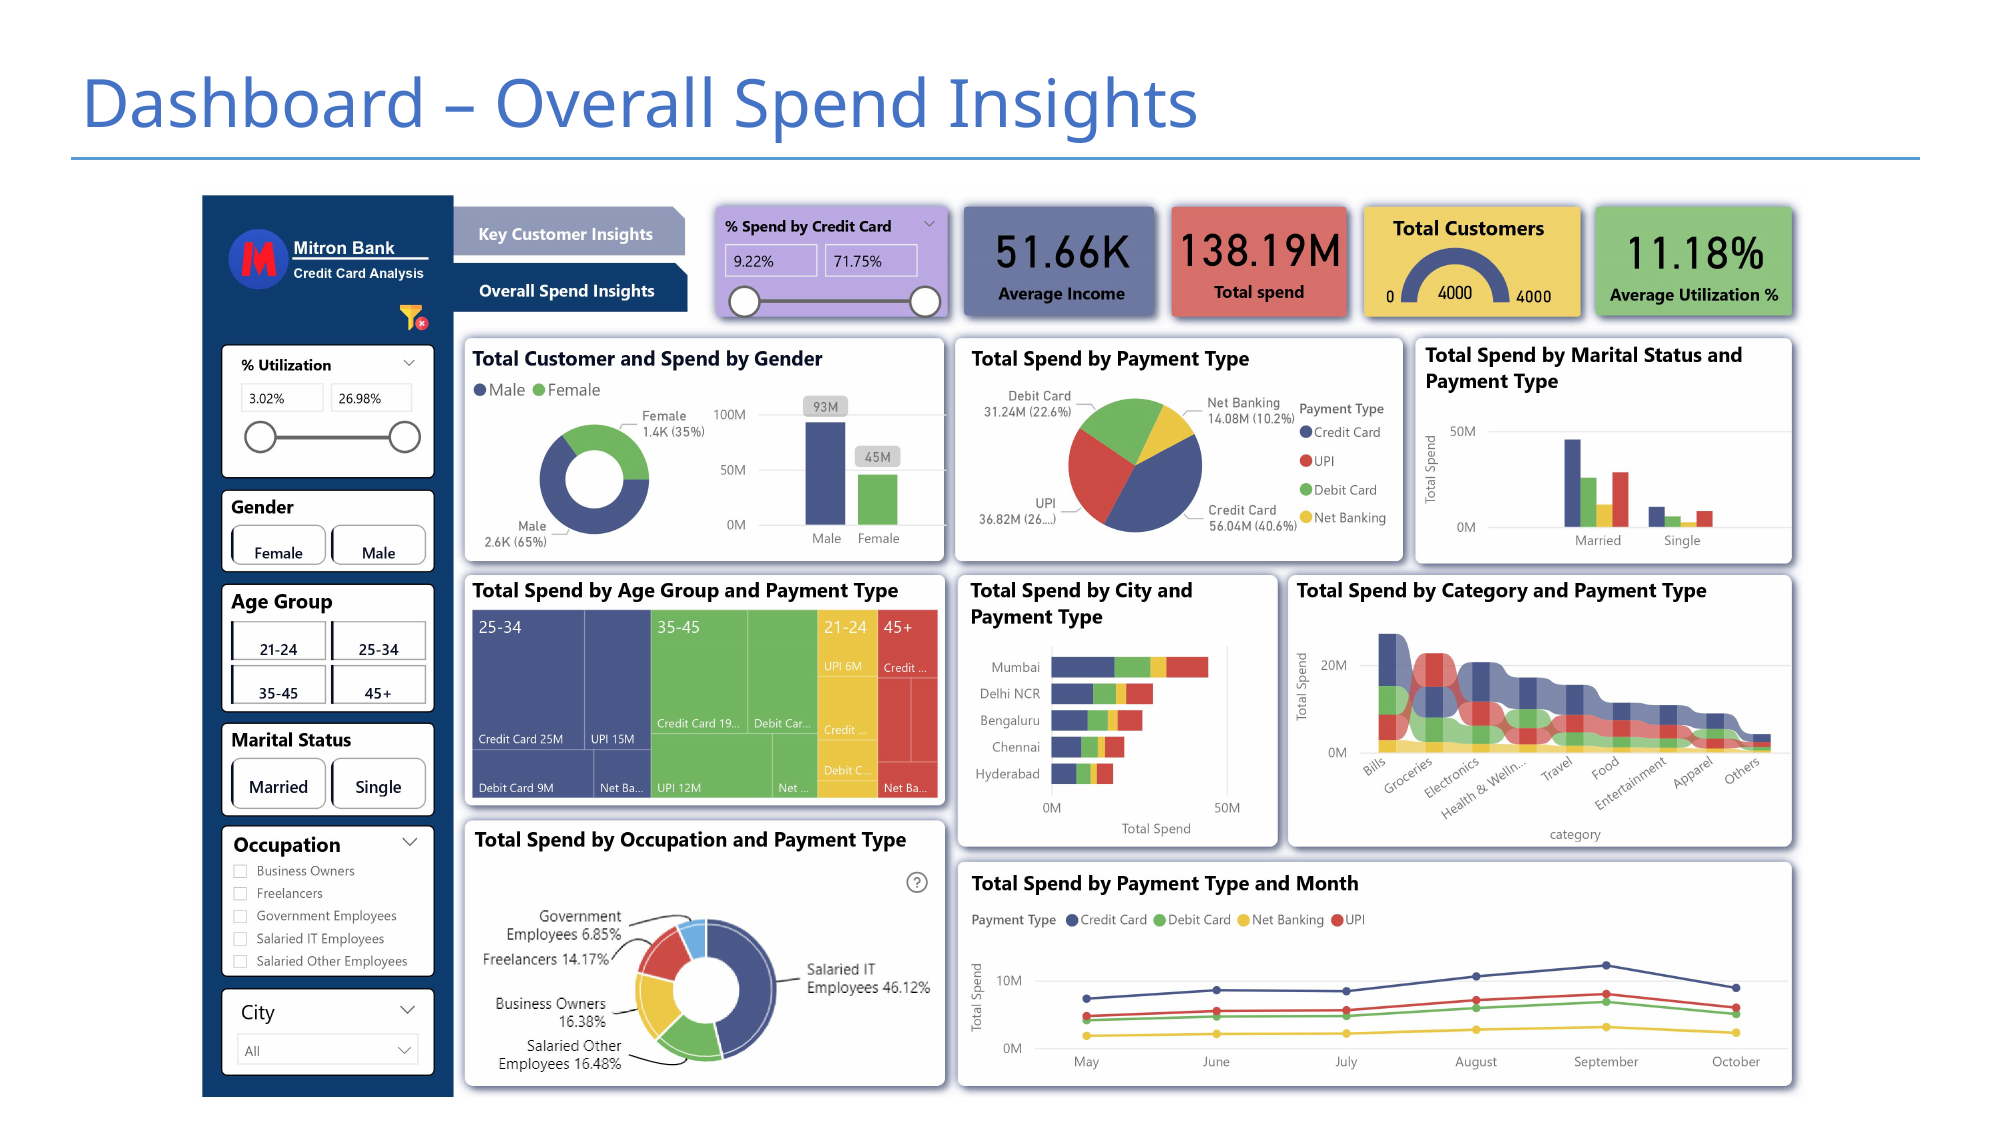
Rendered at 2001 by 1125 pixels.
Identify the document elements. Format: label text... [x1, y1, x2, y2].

text_box Dashboard – Overall Spend Insights [66, 53, 1733, 149]
picture [196, 185, 1809, 1103]
